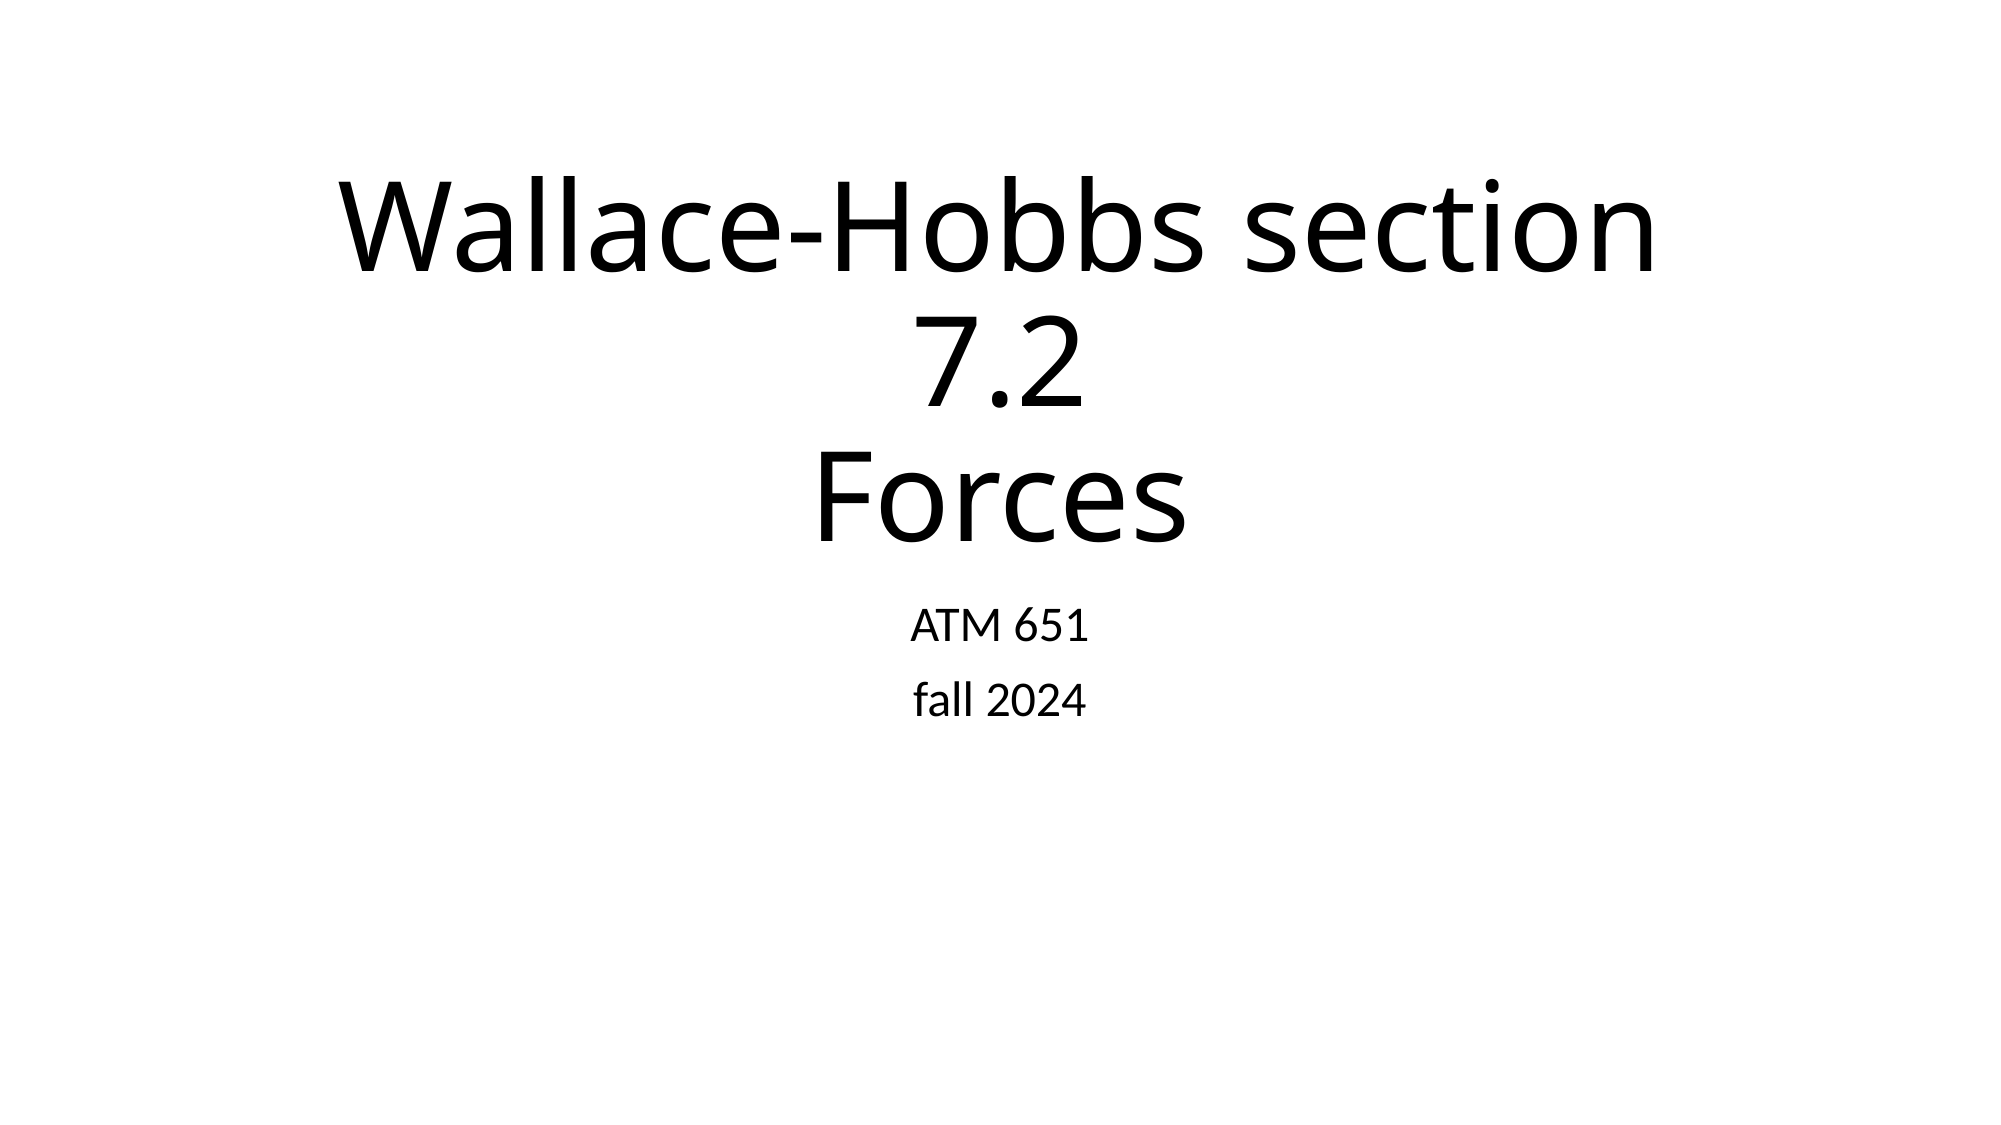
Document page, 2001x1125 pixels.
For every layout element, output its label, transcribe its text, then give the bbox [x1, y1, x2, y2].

subtitle ATM 651 fall 2024 [249, 590, 1750, 863]
title Wallace-Hobbs section 7.2 Forces [249, 184, 1750, 576]
